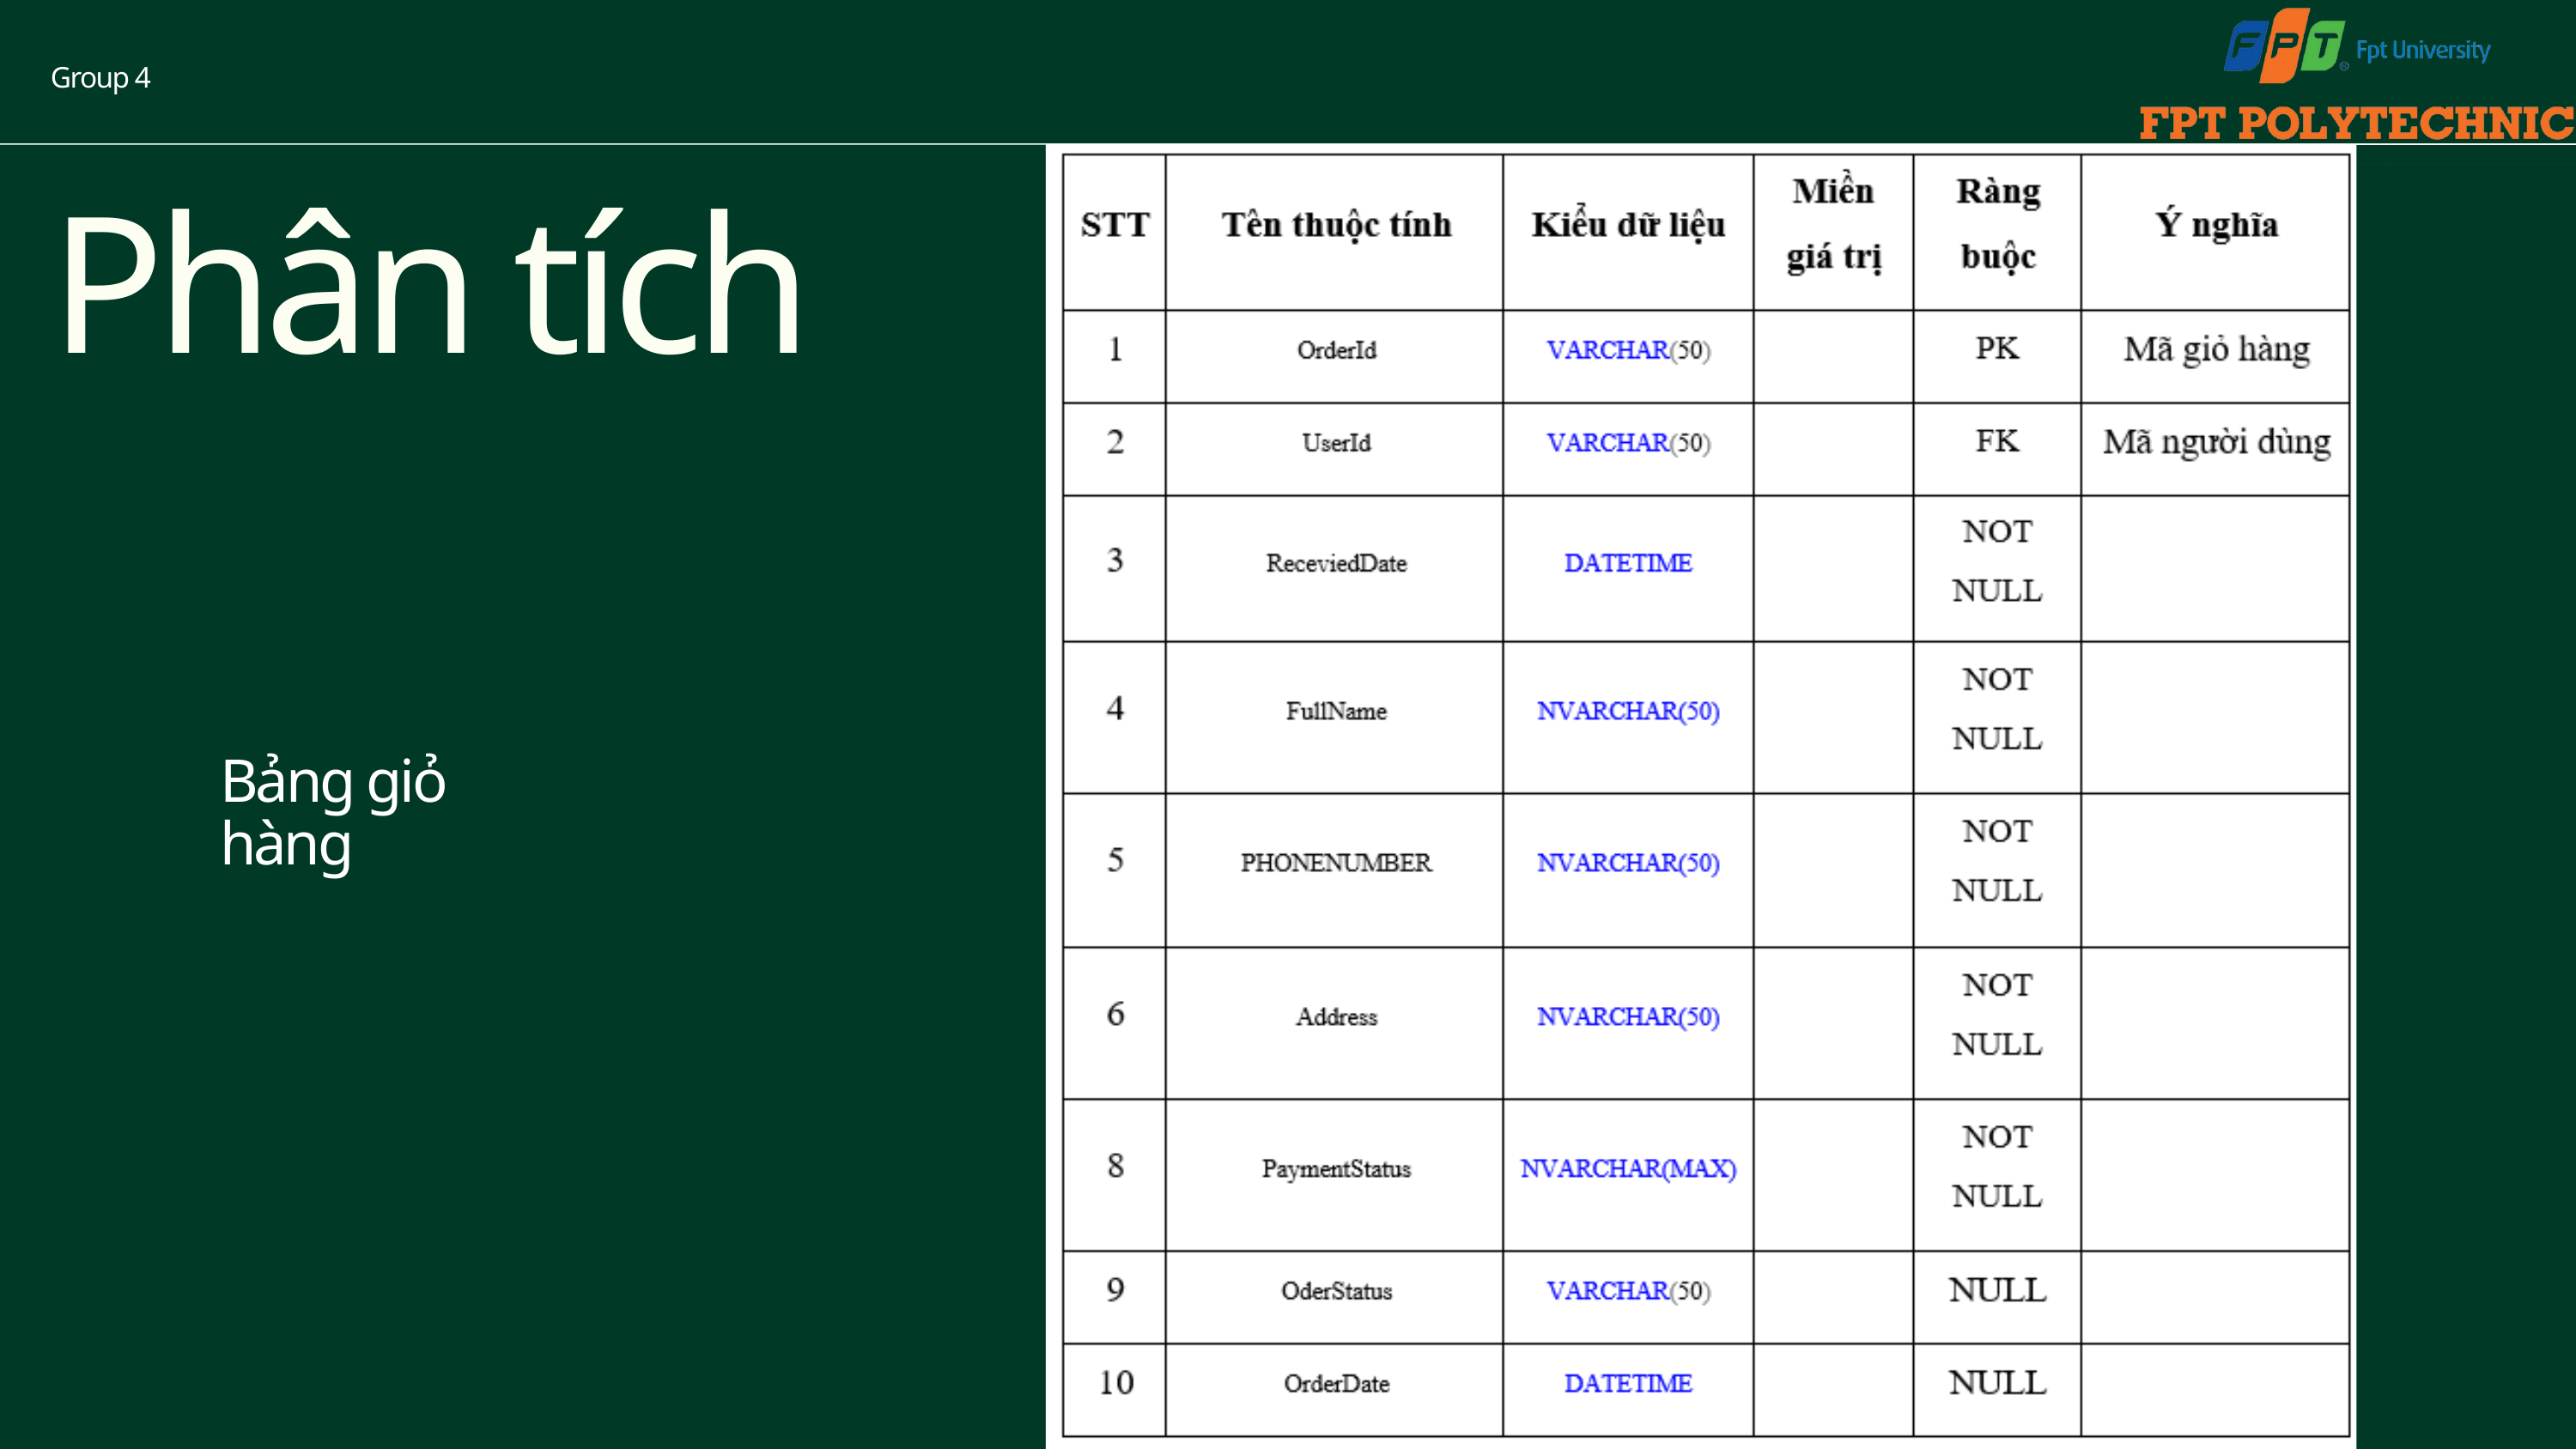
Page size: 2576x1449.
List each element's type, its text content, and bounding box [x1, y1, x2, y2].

text_box Group 4 [50, 63, 177, 94]
text_box [2136, 0, 2576, 193]
text_box Bảng giỏ hàng [220, 751, 580, 876]
text_box [1045, 144, 2357, 1449]
text_box Phân tích [50, 182, 829, 391]
